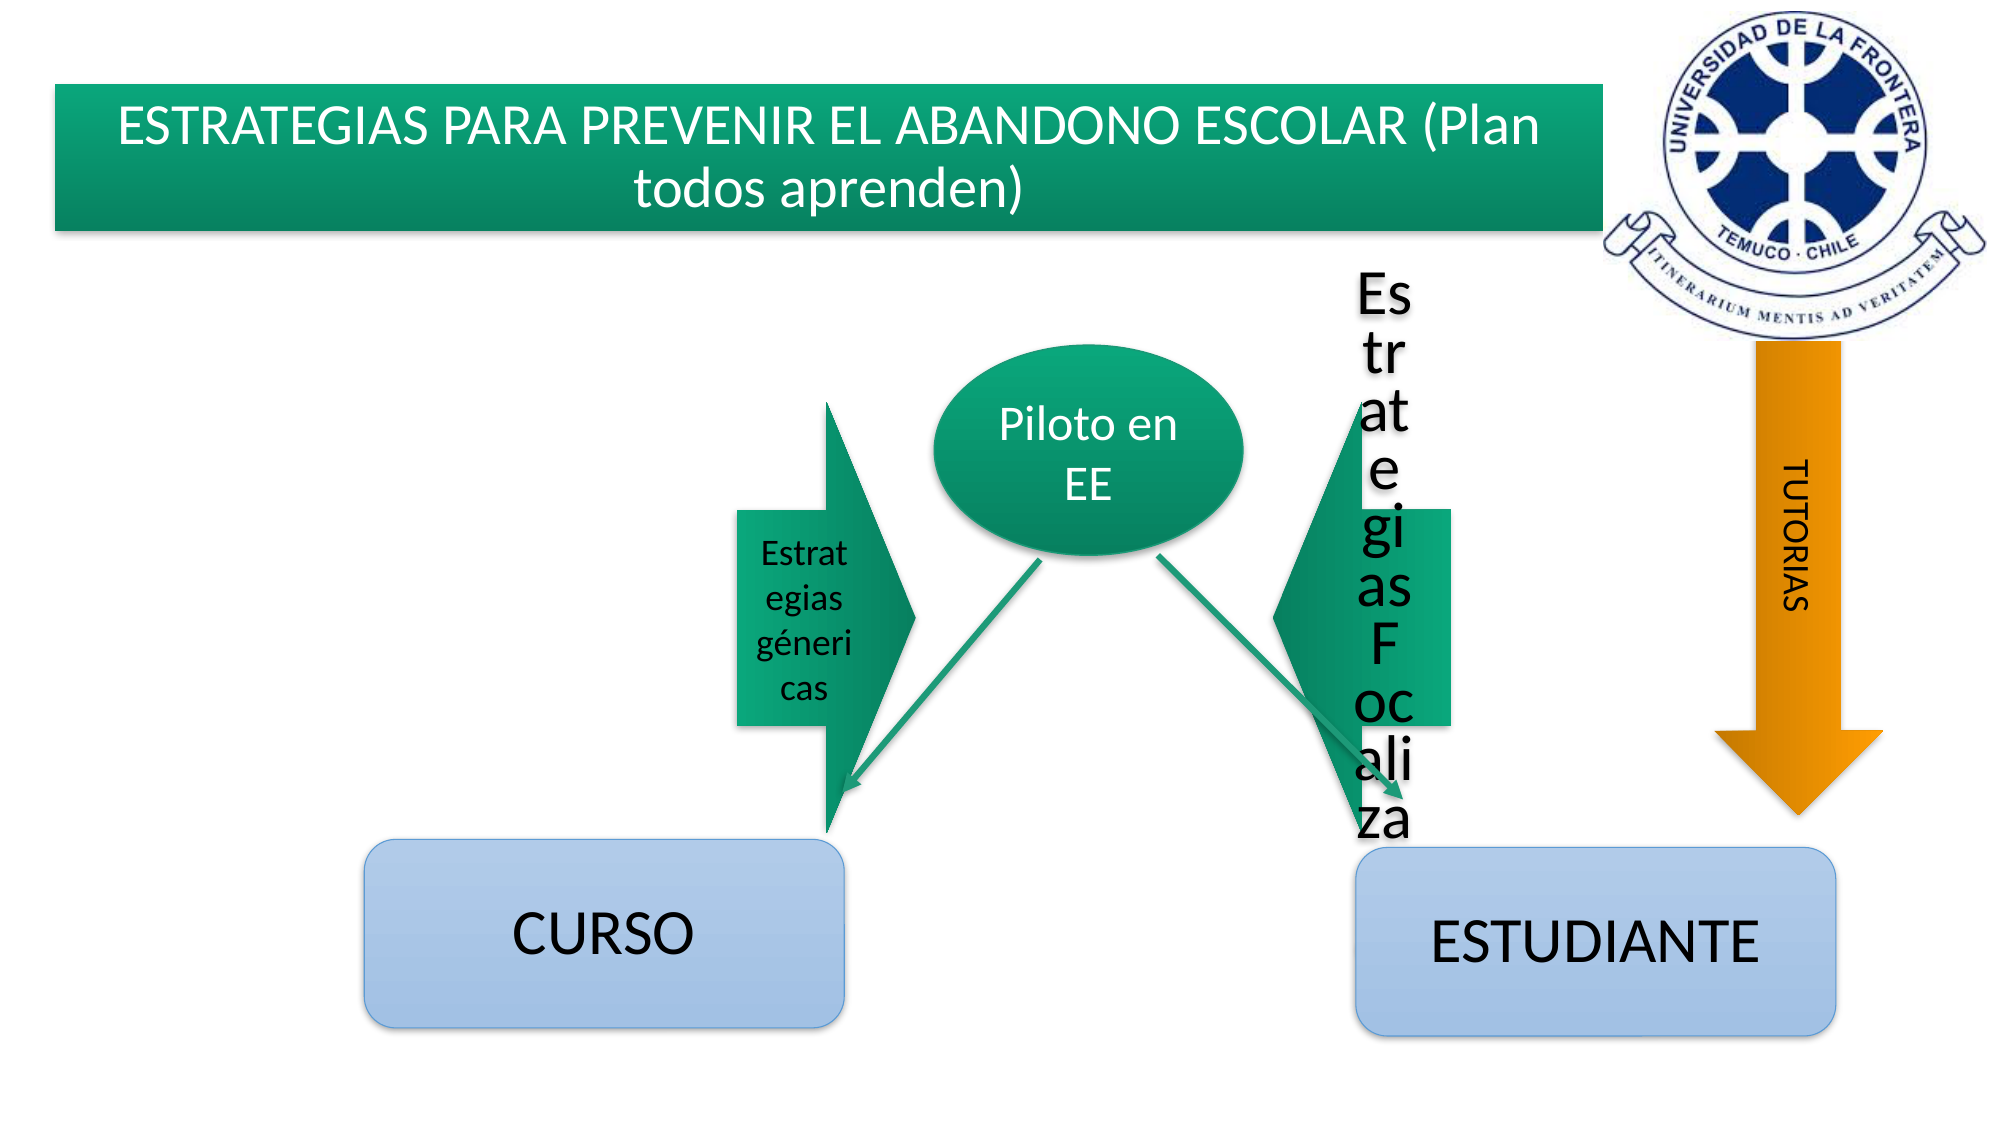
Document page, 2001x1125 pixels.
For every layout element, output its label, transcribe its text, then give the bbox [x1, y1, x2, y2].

title ESTRATEGIAS PARA PREVENIR EL ABANDONO ESCOLAR (Plan todos aprenden) [55, 84, 1598, 231]
text_box ESTUDIANTE [1355, 986, 1837, 1037]
text_box CURSO [363, 986, 846, 1029]
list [231, 260, 1957, 975]
picture [1603, 11, 1987, 342]
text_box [841, 559, 1041, 793]
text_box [1157, 554, 1404, 800]
